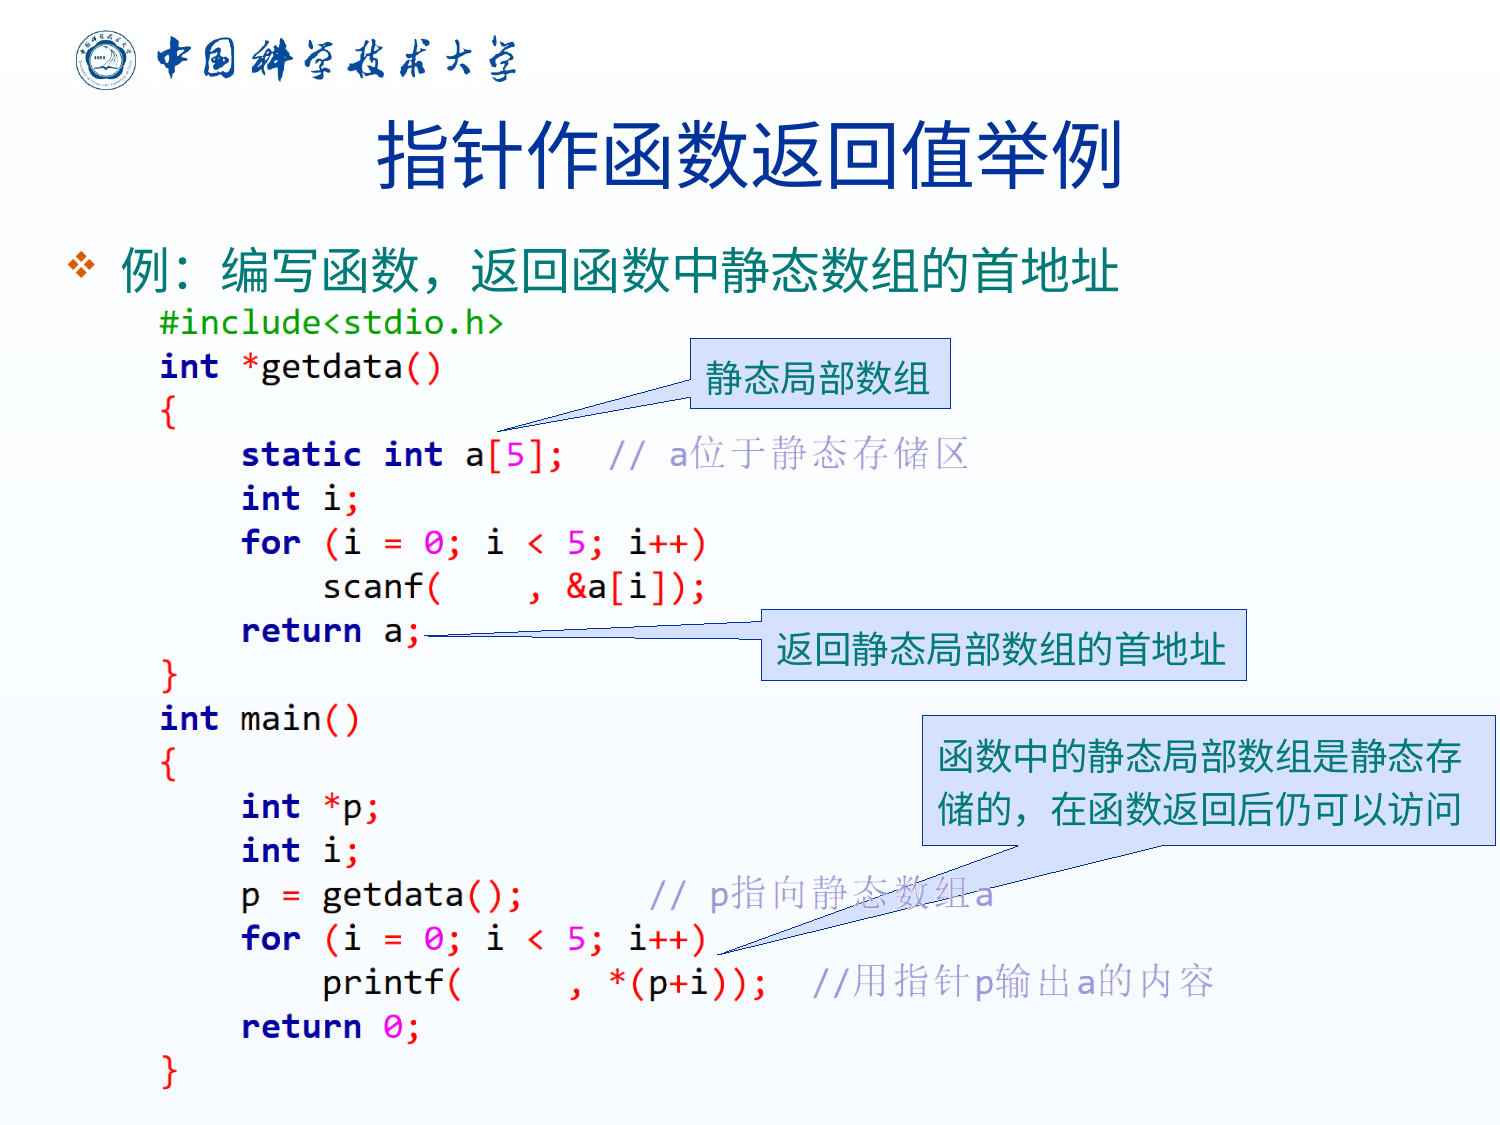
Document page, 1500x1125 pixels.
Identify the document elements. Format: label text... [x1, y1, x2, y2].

text_box 返回静态局部数组的首地址 [1224, 609, 1247, 681]
title 指针作函数返回值举例 [49, 99, 1451, 209]
picture [74, 27, 136, 90]
picture [147, 26, 524, 84]
text_box 函数中的静态局部数组是静态存储的，在函数返回后仍可以访问 [1224, 715, 1496, 846]
list 例：编写函数，返回函数中静态数组的首地址 [49, 219, 1451, 327]
picture [159, 302, 1224, 1095]
